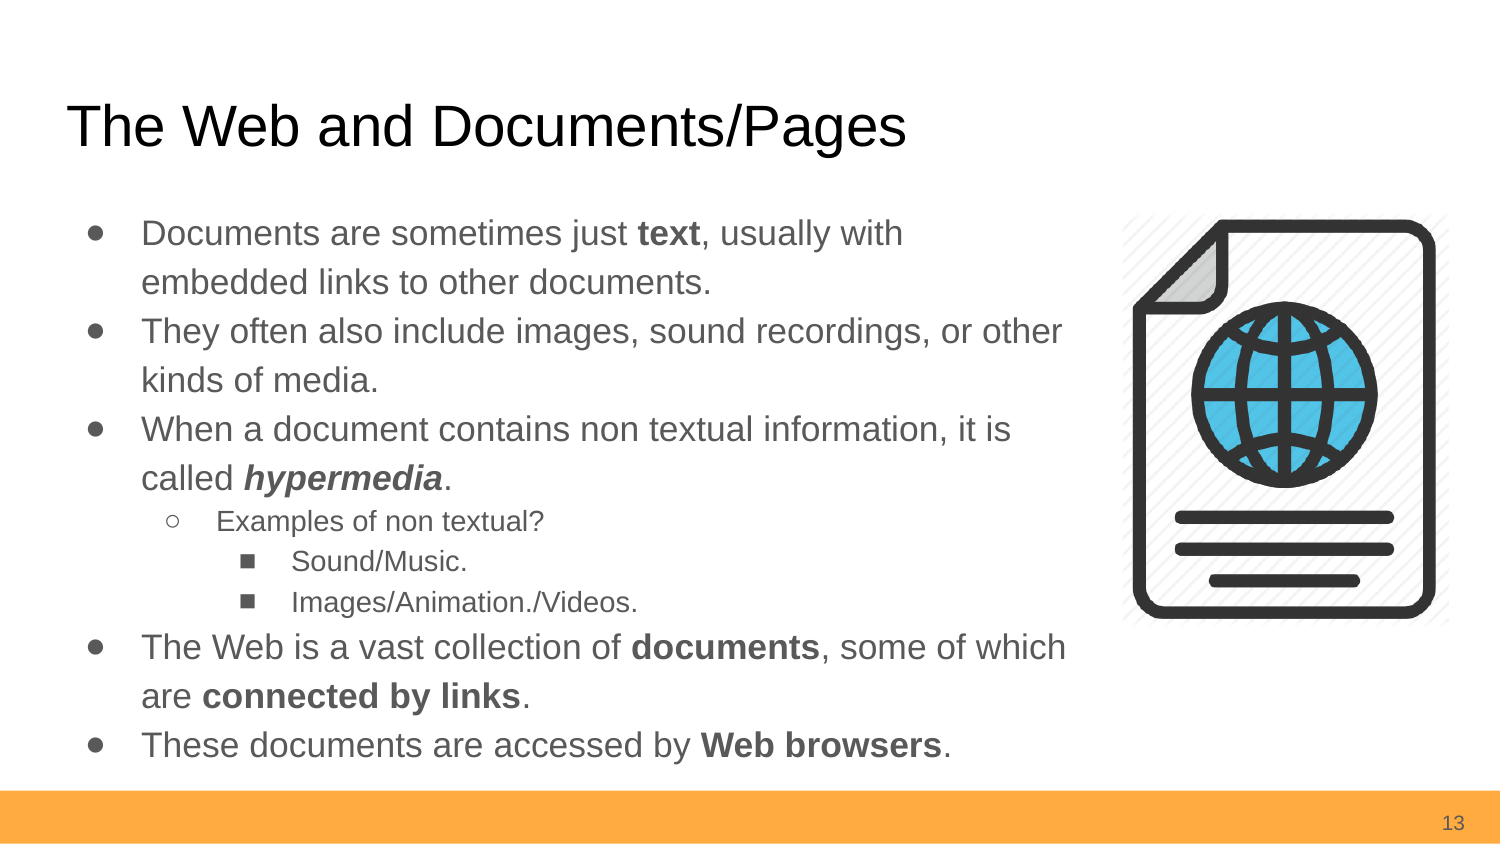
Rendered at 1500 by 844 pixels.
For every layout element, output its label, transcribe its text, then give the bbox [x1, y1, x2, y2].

slide_number 13 [1389, 789, 1480, 844]
picture [1122, 211, 1450, 628]
title The Web and Documents/Pages [51, 72, 1449, 167]
list Documents are sometimes just text, usually with embedded links to other documents. They often also include images, sound recordings, or other kinds of media. When a document contains non textual information, it is called hypermedia. Examples of non textual? Sound/Music. Images/Animation./Videos. The Web is a vast collection of documents, some of which are connected by links. These documents are accessed by Web browsers. [51, 189, 1085, 750]
